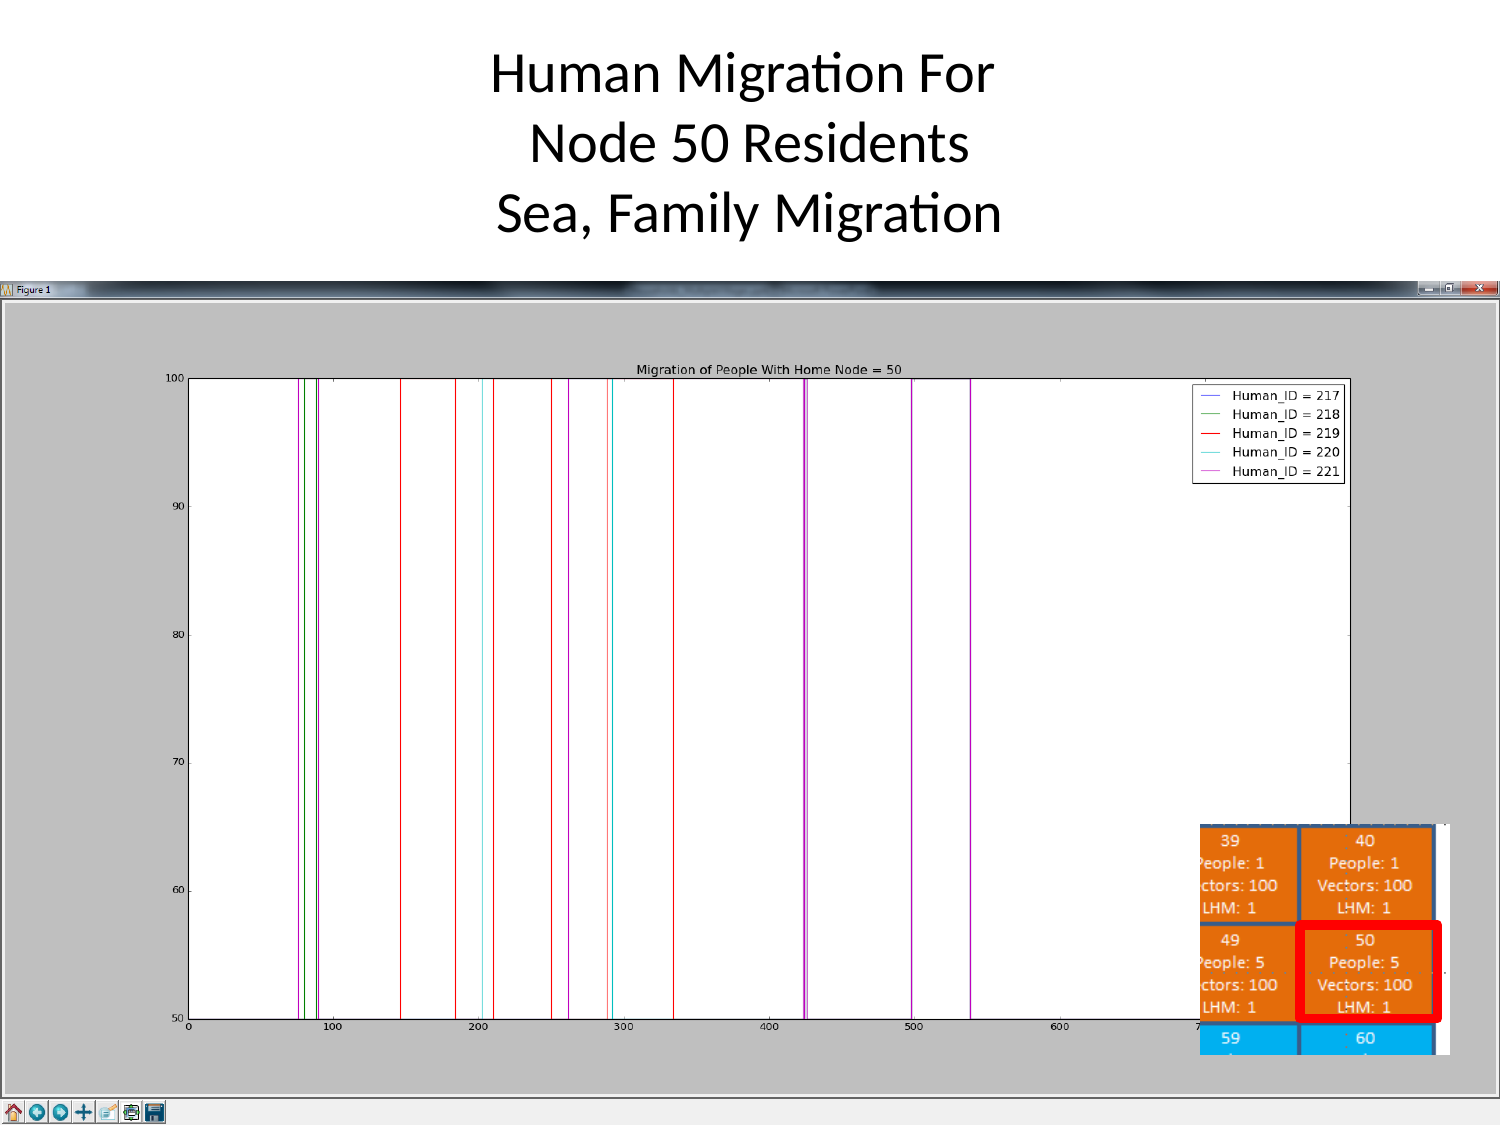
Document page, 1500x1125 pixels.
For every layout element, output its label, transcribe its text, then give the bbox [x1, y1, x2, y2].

title Human Migration For Node 50 Residents Sea, Family Migration [75, 45, 1425, 233]
picture [0, 280, 1500, 1125]
